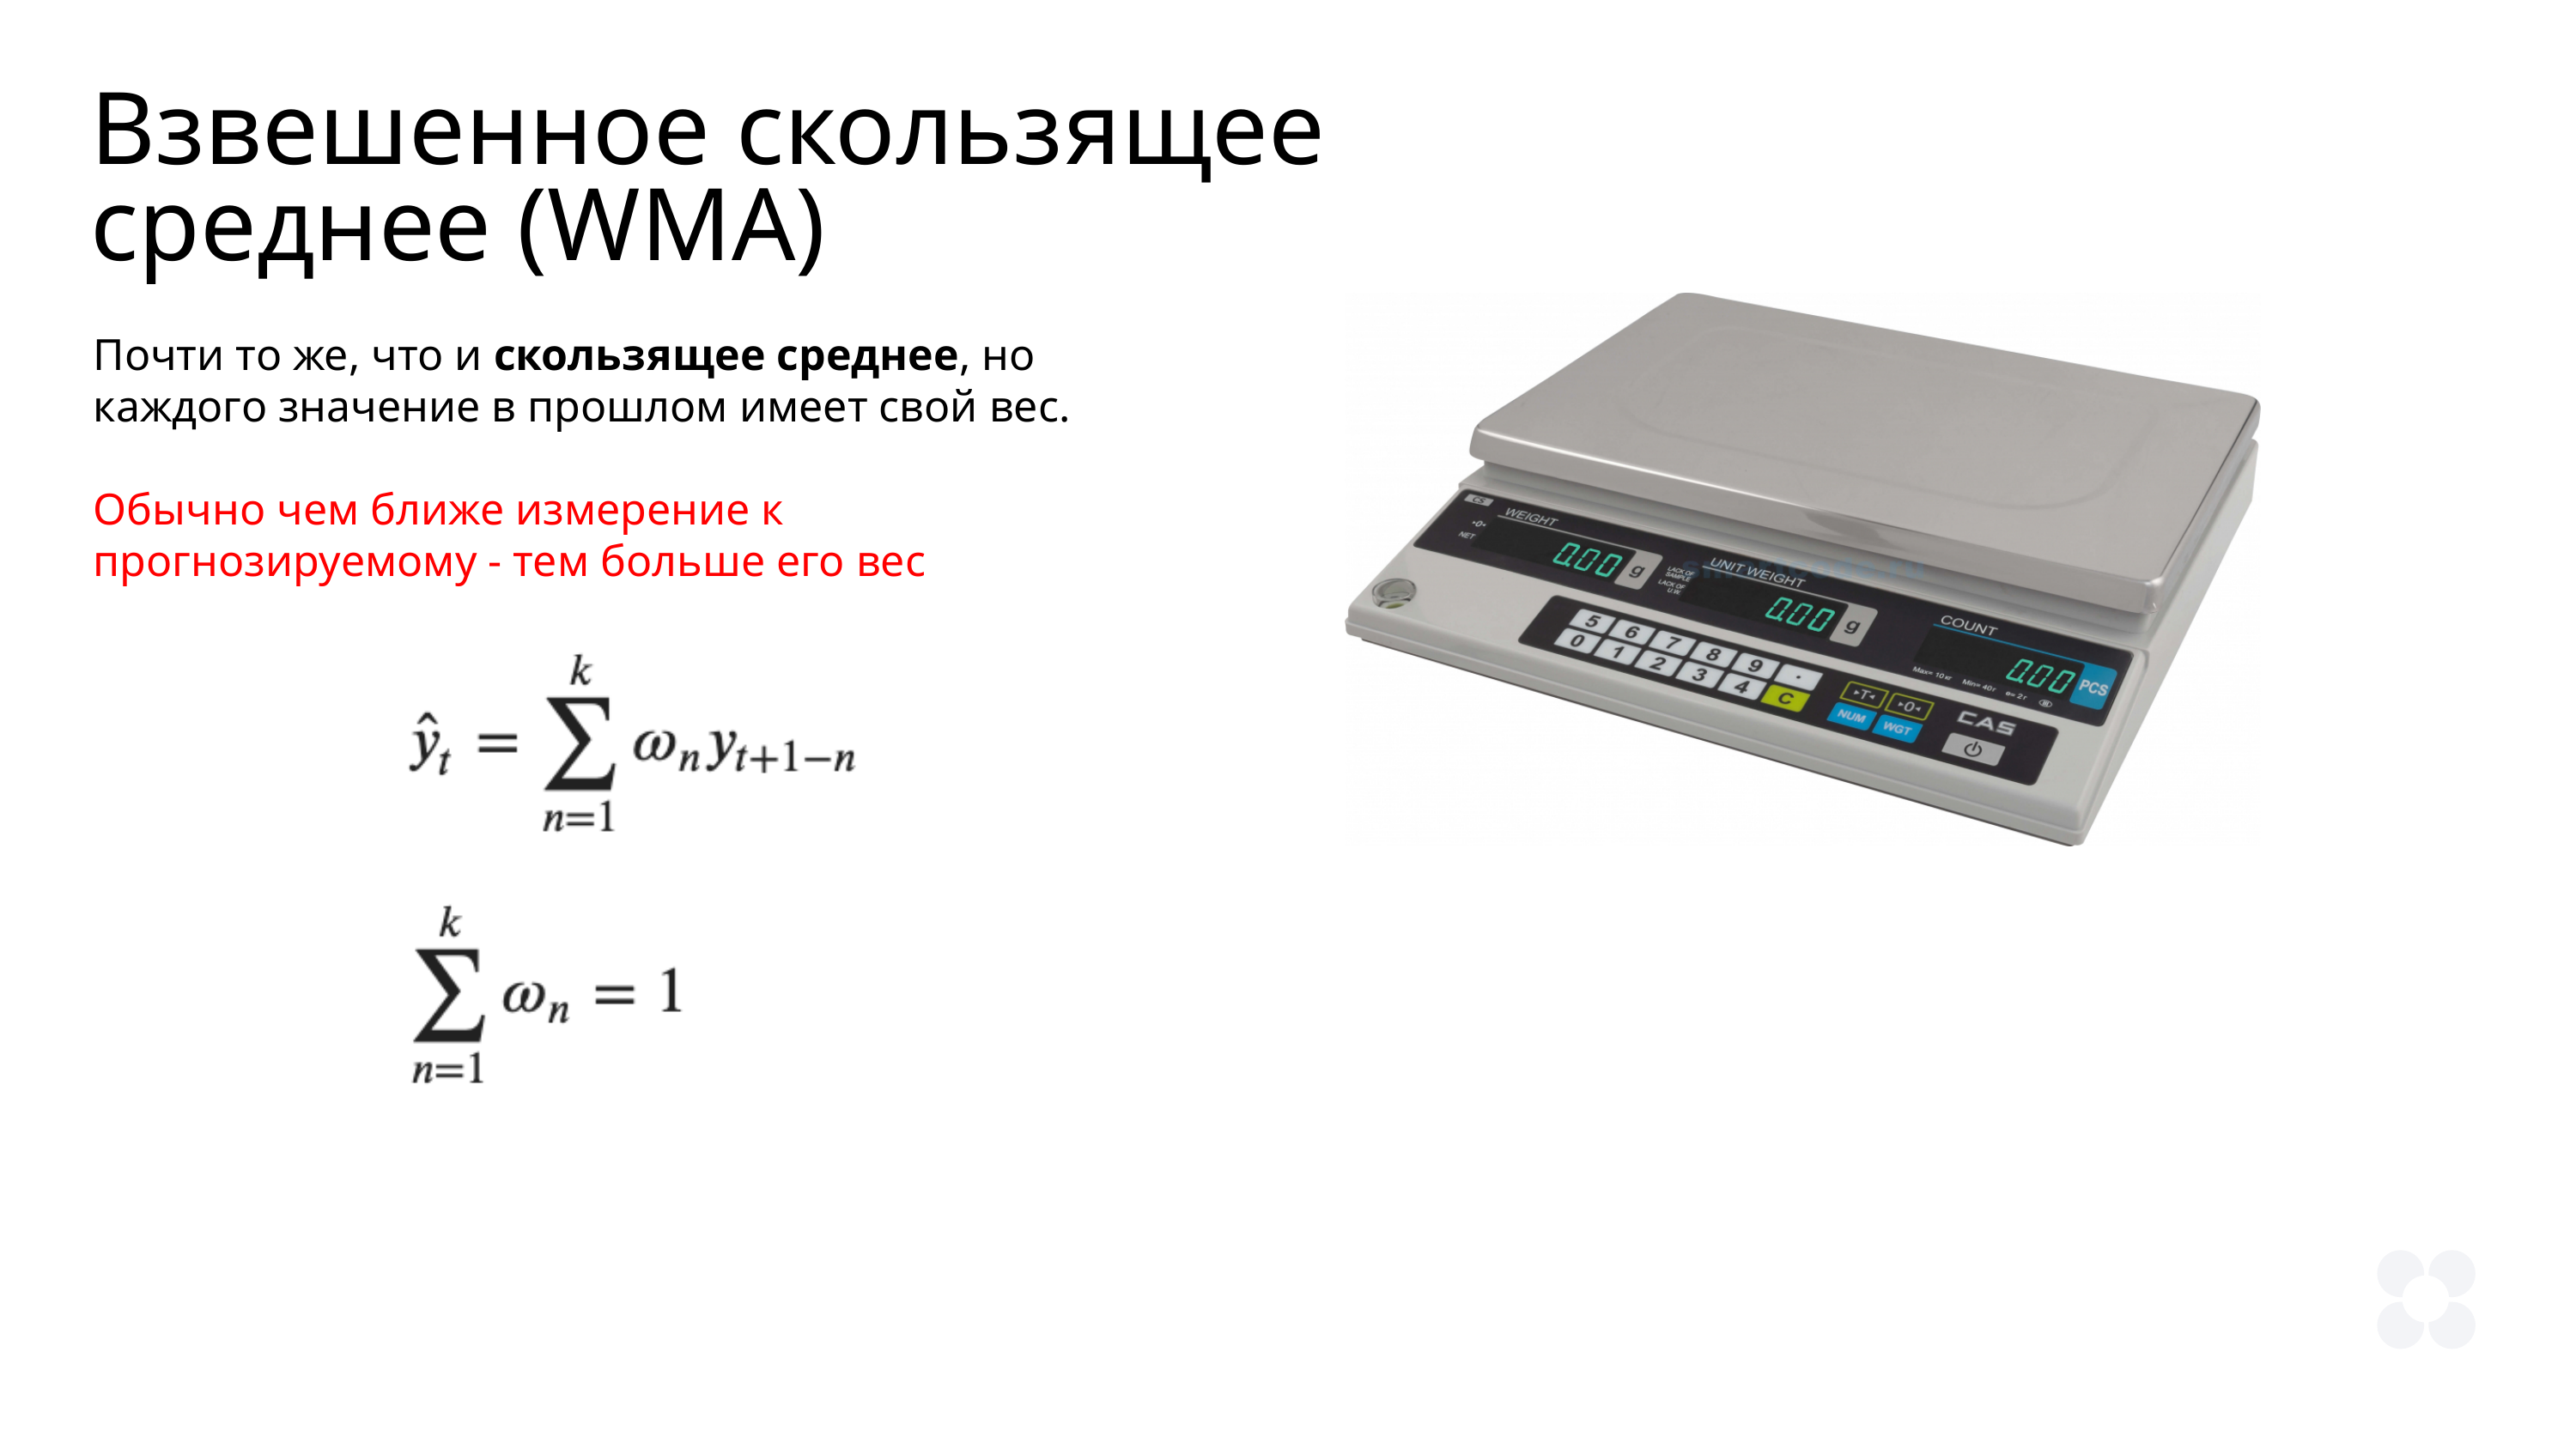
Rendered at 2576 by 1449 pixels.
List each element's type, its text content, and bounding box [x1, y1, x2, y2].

text_box Почти то же, что и скользящее среднее, но каждого значение в прошлом имеет свой вес. Обычно чем ближе измерение к прогнозируемому - тем больше его вес [80, 314, 1163, 614]
picture [392, 613, 916, 1114]
text_box Взвешенное скользящее среднее (WMA) [77, 75, 1417, 294]
picture [1344, 293, 2262, 846]
